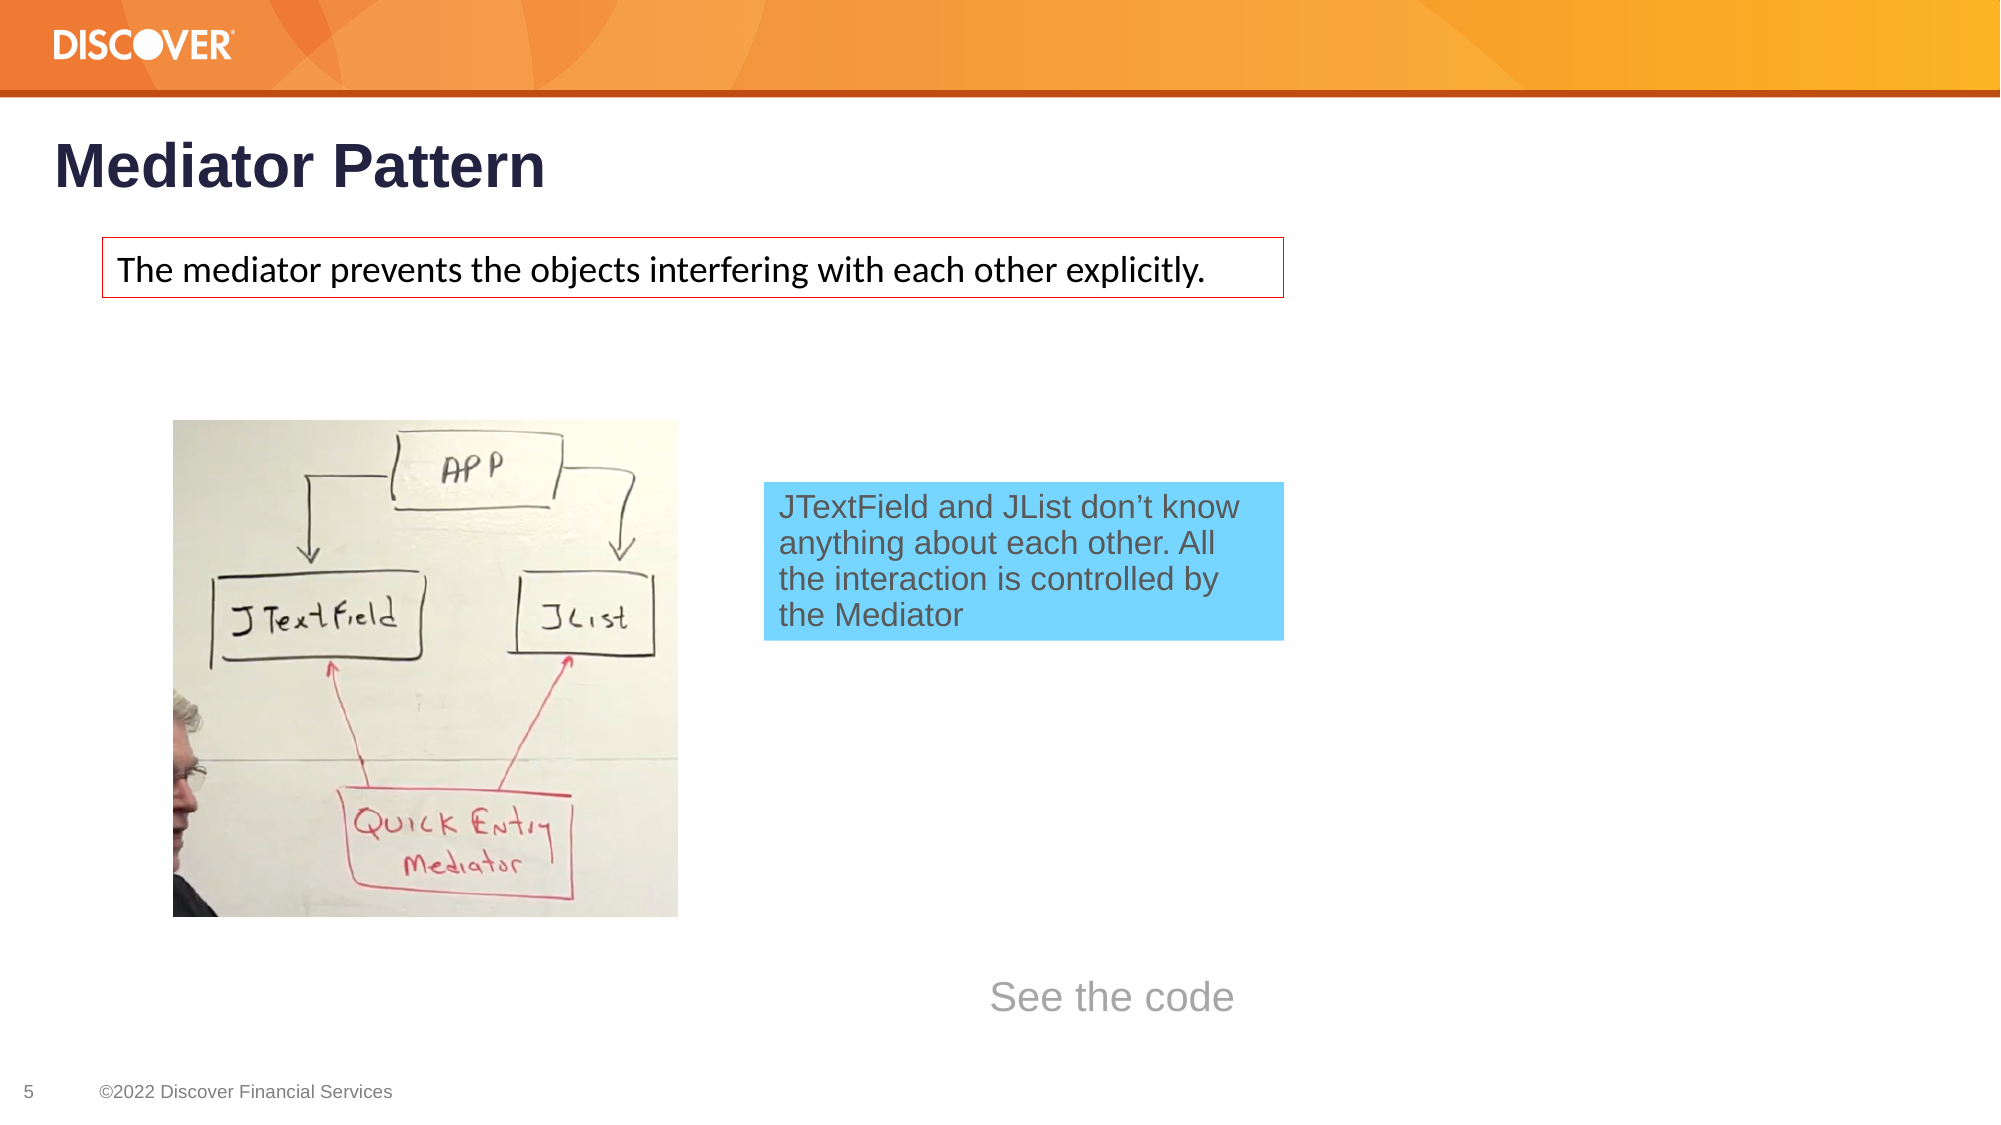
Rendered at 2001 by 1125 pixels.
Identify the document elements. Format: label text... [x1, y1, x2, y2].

text_box See the code [974, 967, 1251, 1028]
text_box JTextField and JList don’t know anything about each other. All the interaction is controlled by the Mediator [764, 482, 1284, 641]
picture [173, 420, 678, 917]
text_box The mediator prevents the objects interfering with each other explicitly. [102, 237, 1284, 298]
title Mediator Pattern [54, 97, 1945, 225]
picture [0, 0, 1795, 90]
